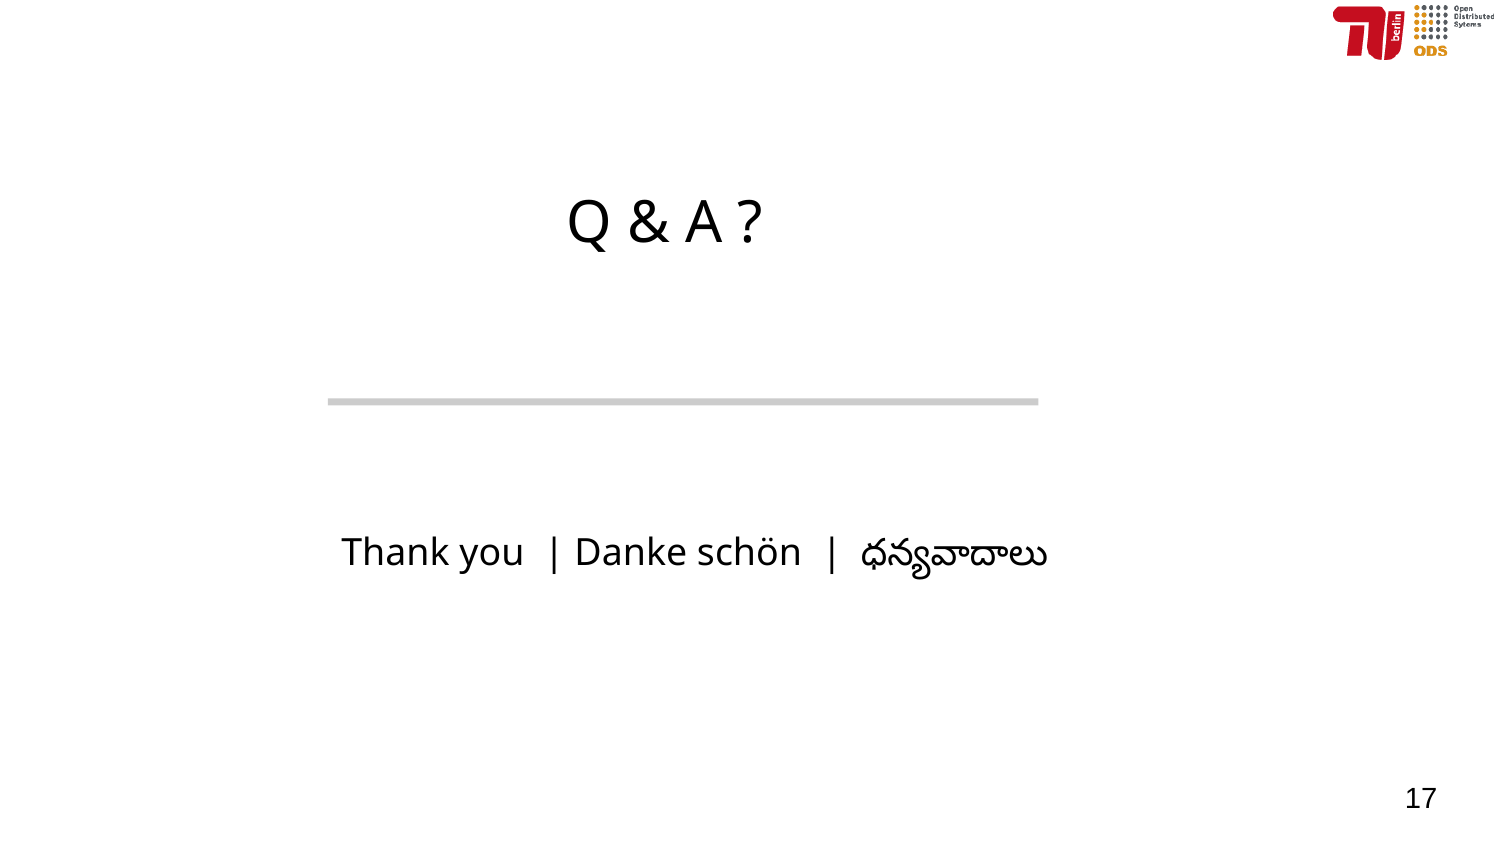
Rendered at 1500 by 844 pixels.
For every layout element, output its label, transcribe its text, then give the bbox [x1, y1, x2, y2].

text_box [327, 398, 1039, 406]
picture [1329, 2, 1409, 64]
slide_number 17 [1389, 764, 1480, 830]
title Q & A ? [551, 169, 948, 263]
text_box ధన్యవాదాలు [846, 521, 1077, 581]
picture [1414, 5, 1494, 56]
text_box Thank you | Danke schön | [326, 521, 846, 581]
